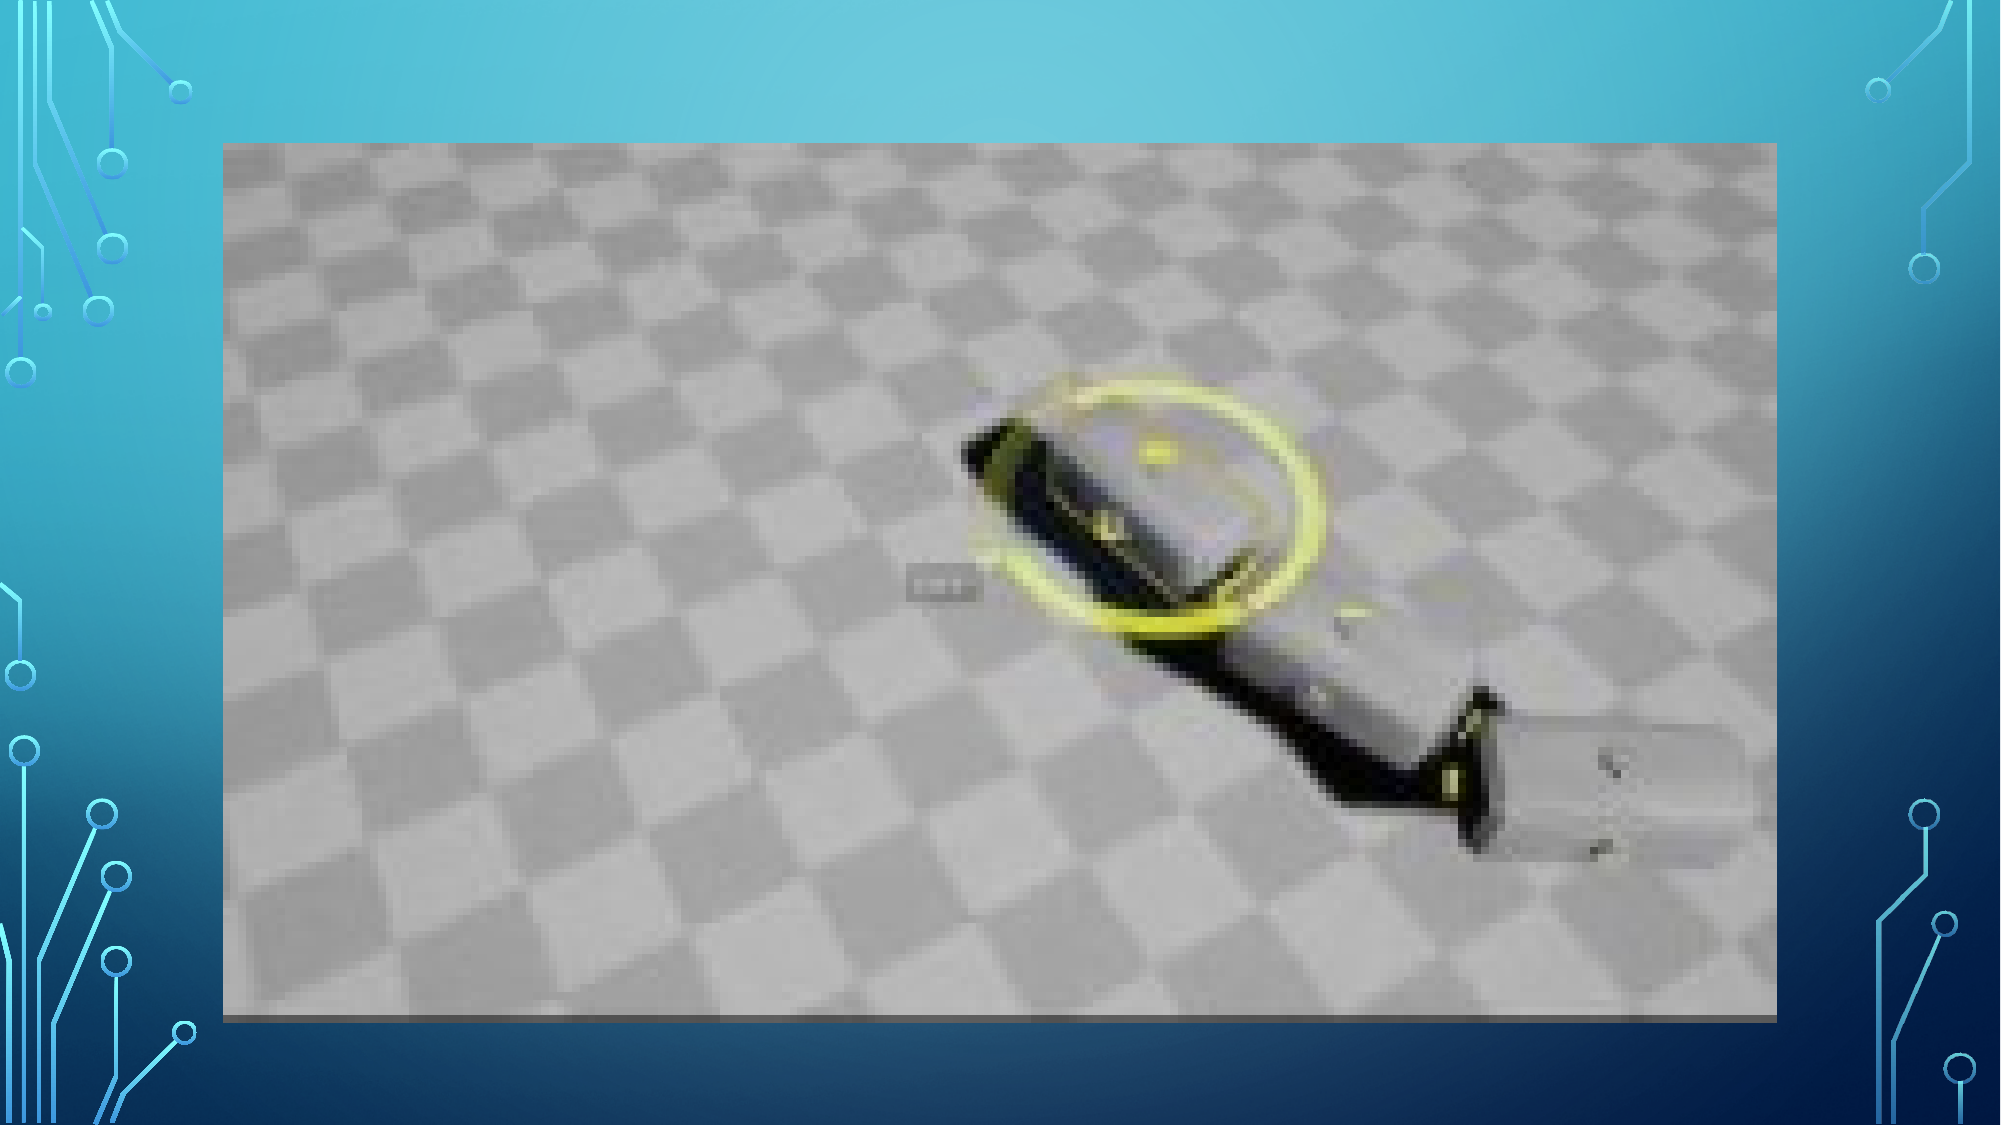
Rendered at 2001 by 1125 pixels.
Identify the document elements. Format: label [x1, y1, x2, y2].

list [221, 142, 1778, 1024]
